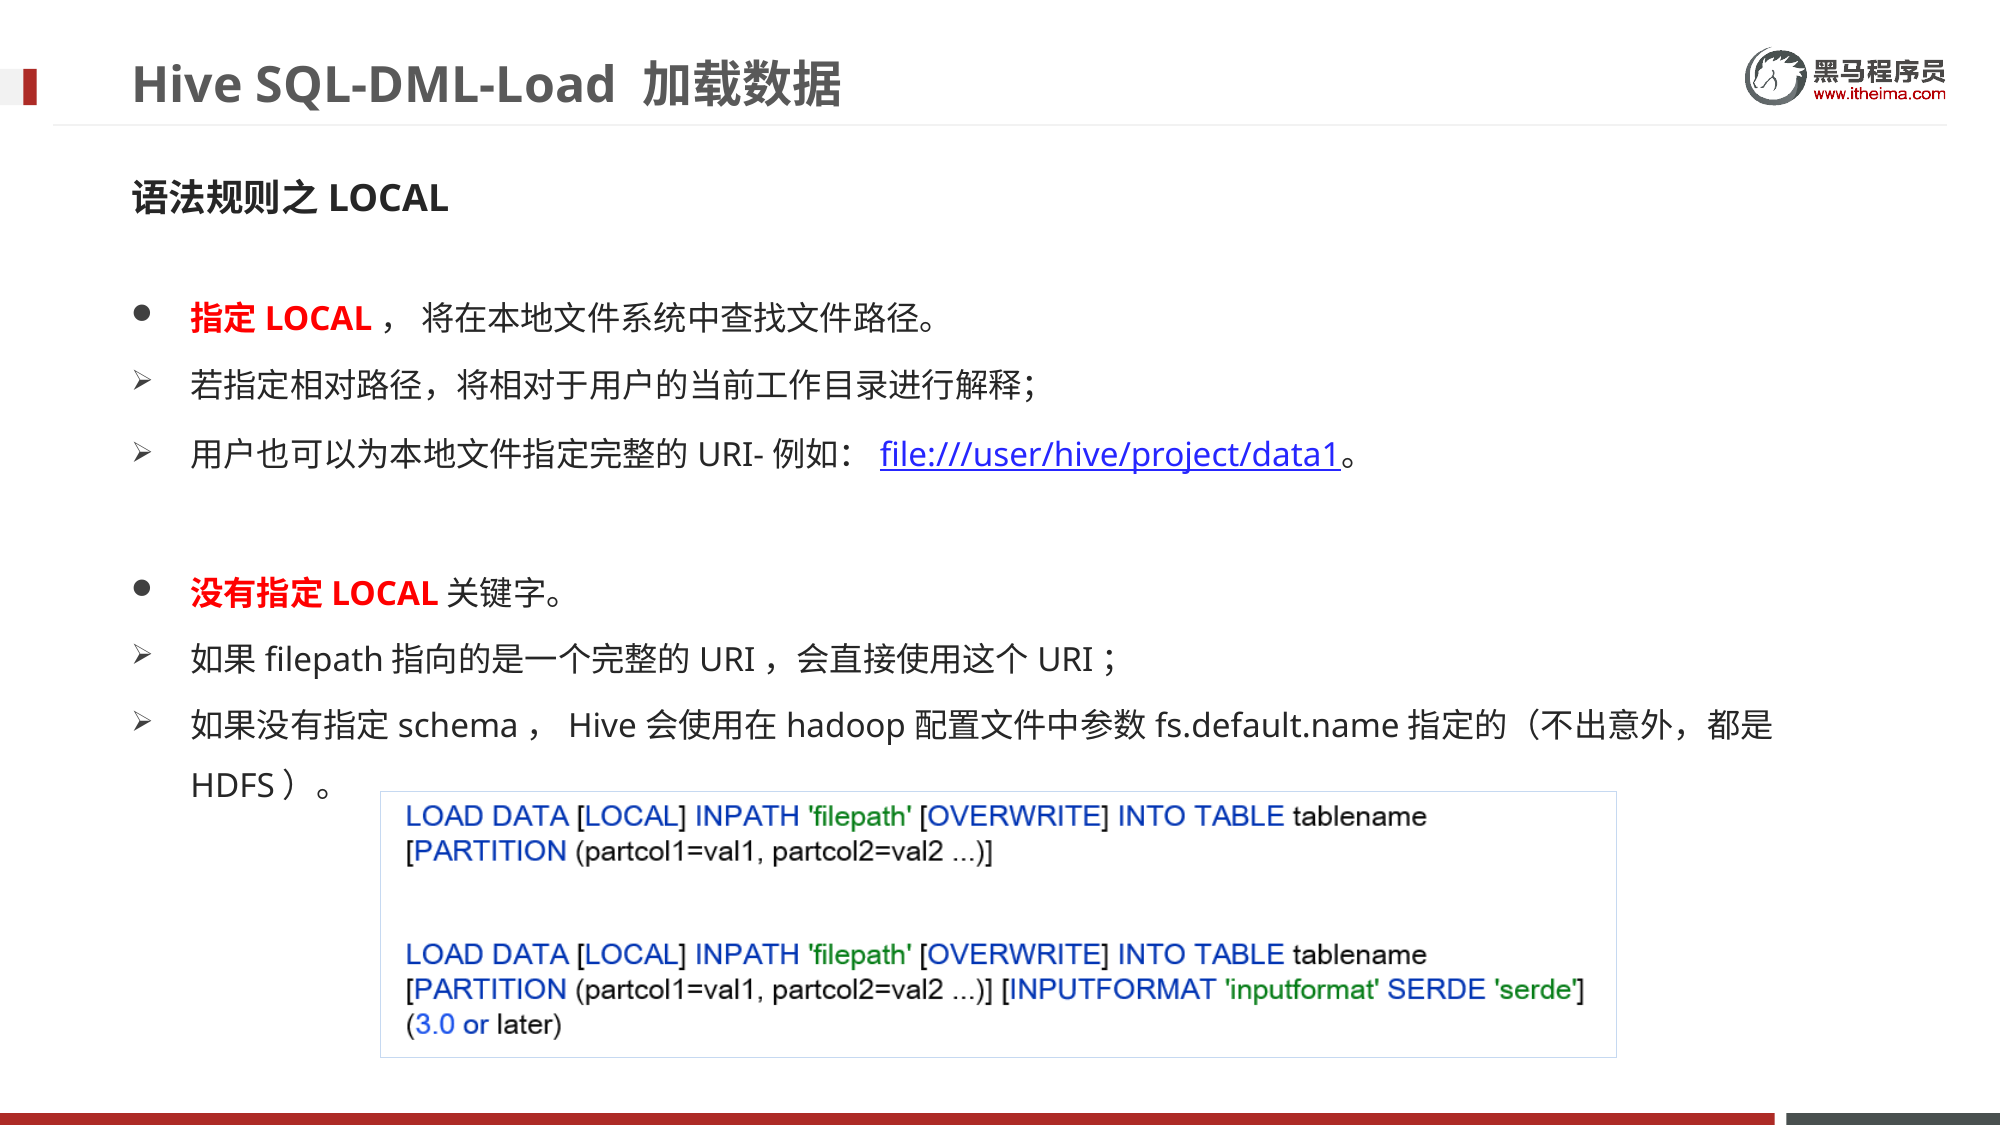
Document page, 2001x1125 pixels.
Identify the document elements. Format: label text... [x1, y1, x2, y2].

title Hive SQL-DML-Load 加载数据 [116, 40, 1556, 125]
list 指定LOCAL， 将在本地文件系统中查找文件路径。 若指定相对路径，将相对于用户的当前工作目录进行解释； 用户也可以为本地文件指定完整的URI-例如：file:///user/hive/project/data1。 没有指定LOCAL关键字。 如果filepath指向的是一个完整的URI，会直接使用这个URI； 如果没有指定schema，Hive会使用在hadoop配置文件中参数fs.default.name指定的（不出意外，都是HDFS）。 [116, 270, 1880, 963]
list 语法规则之LOCAL [116, 154, 1880, 239]
picture [379, 791, 1617, 1058]
picture [1744, 46, 1946, 106]
